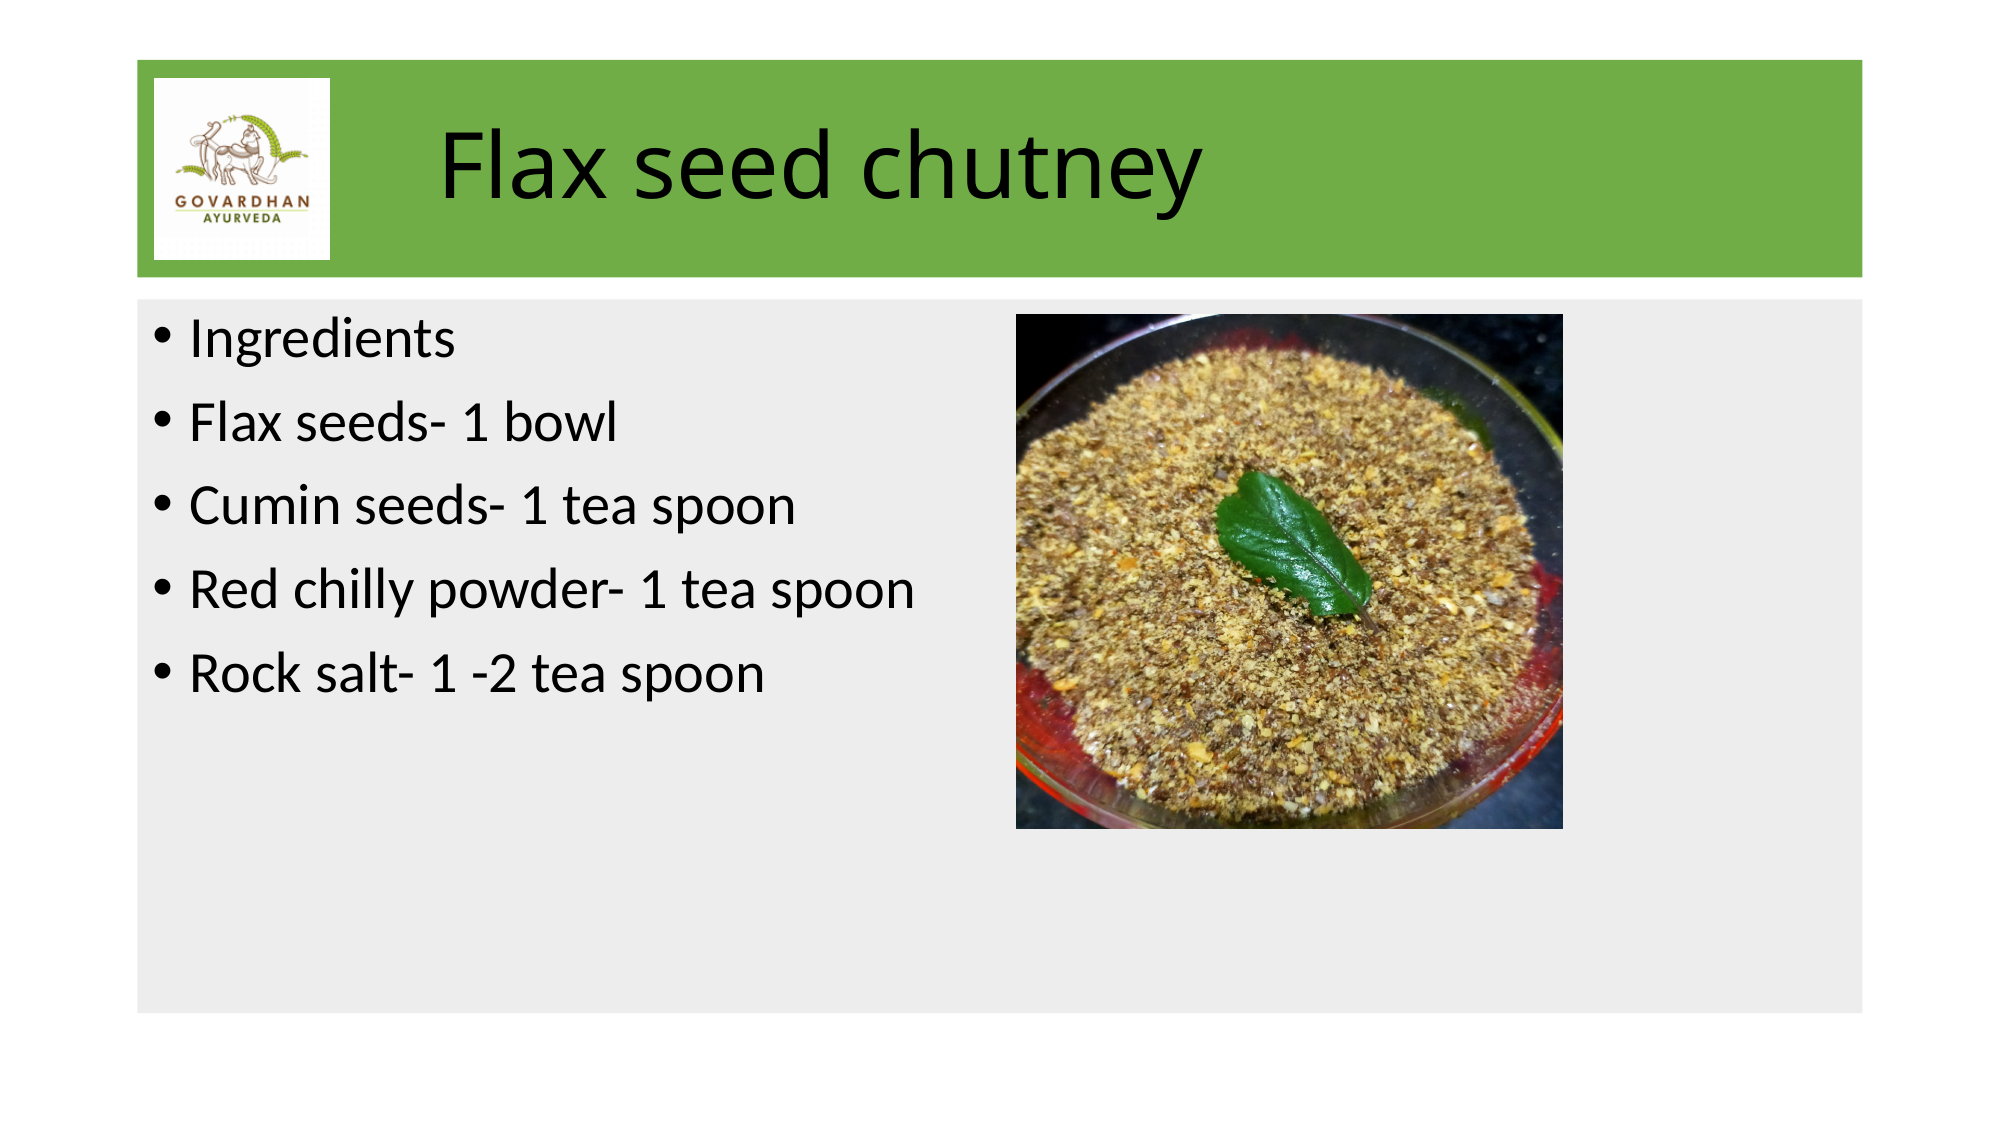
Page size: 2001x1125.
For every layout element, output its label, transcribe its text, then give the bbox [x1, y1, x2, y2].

picture [154, 78, 330, 260]
list Ingredients Flax seeds- 1 bowl Cumin seeds- 1 tea spoon Red chilly powder- 1 tea spoon Rock salt- 1 -2 tea spoon [137, 299, 1863, 1014]
title Flax seed chutney [137, 59, 1863, 278]
picture [1016, 314, 1563, 829]
